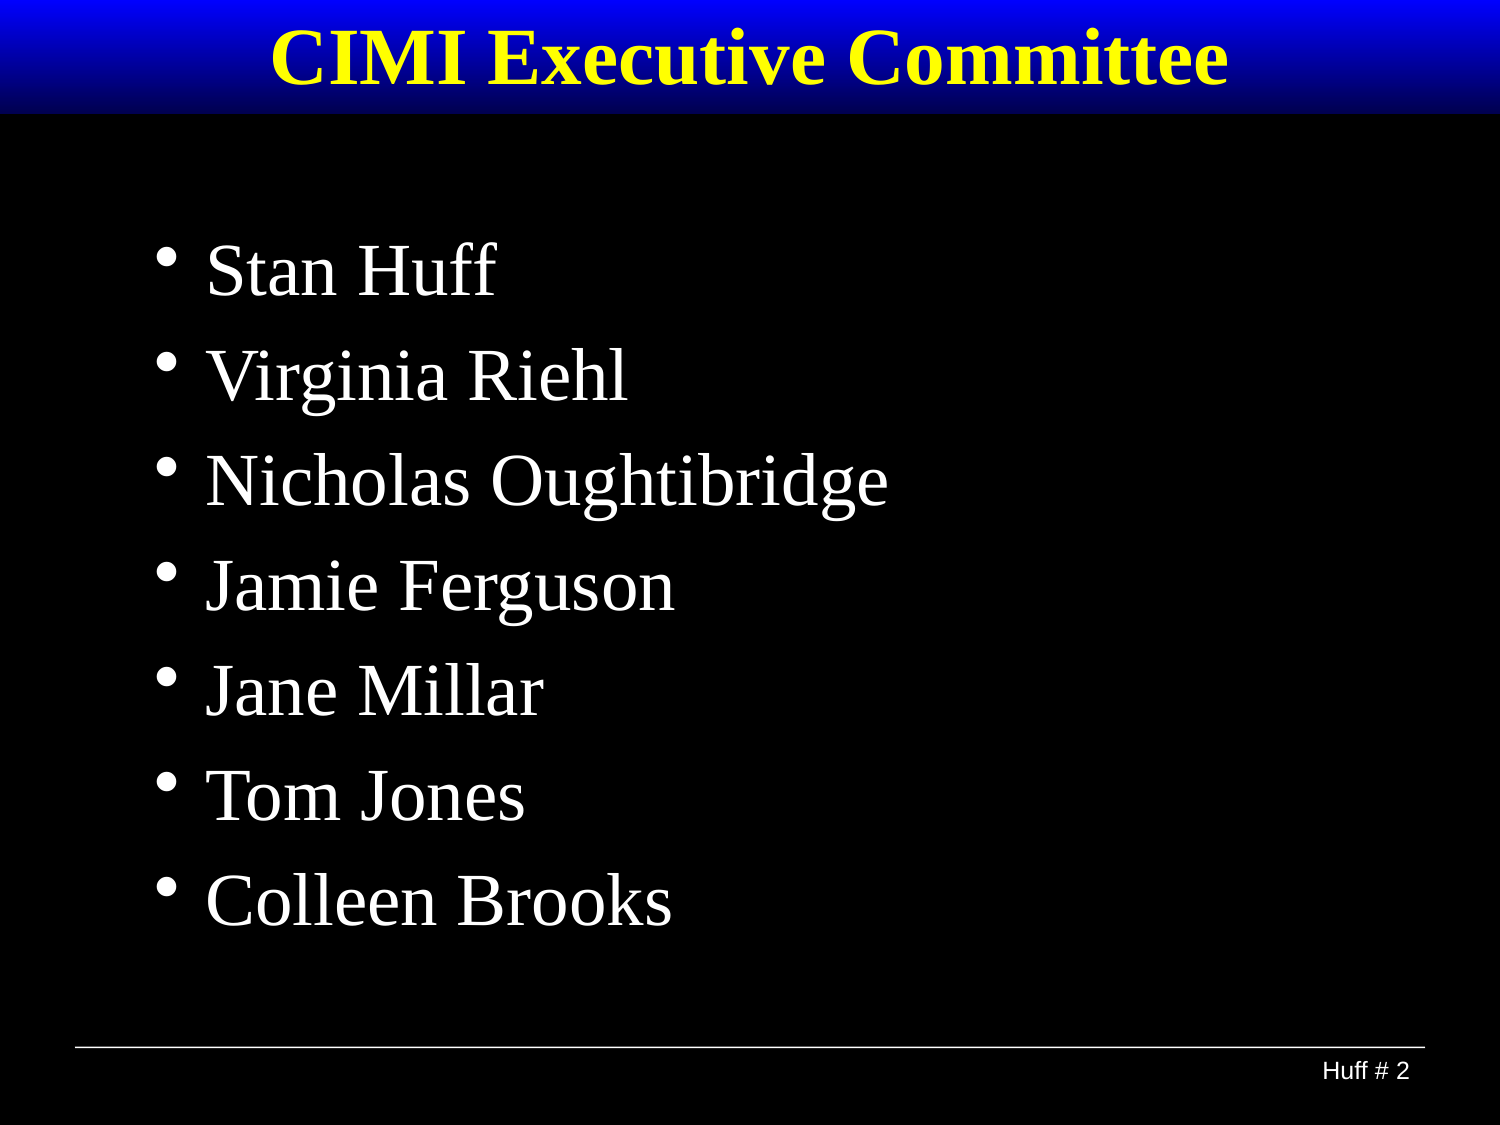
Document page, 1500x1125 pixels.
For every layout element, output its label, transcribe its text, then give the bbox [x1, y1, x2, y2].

list Stan Huff Virginia Riehl Nicholas Oughtibridge Jamie Ferguson Jane Millar Tom Jones Colleen Brooks [139, 213, 1100, 956]
title CIMI Executive Committee [75, 0, 1425, 117]
slide_number Huff # 2 [1074, 1046, 1426, 1125]
